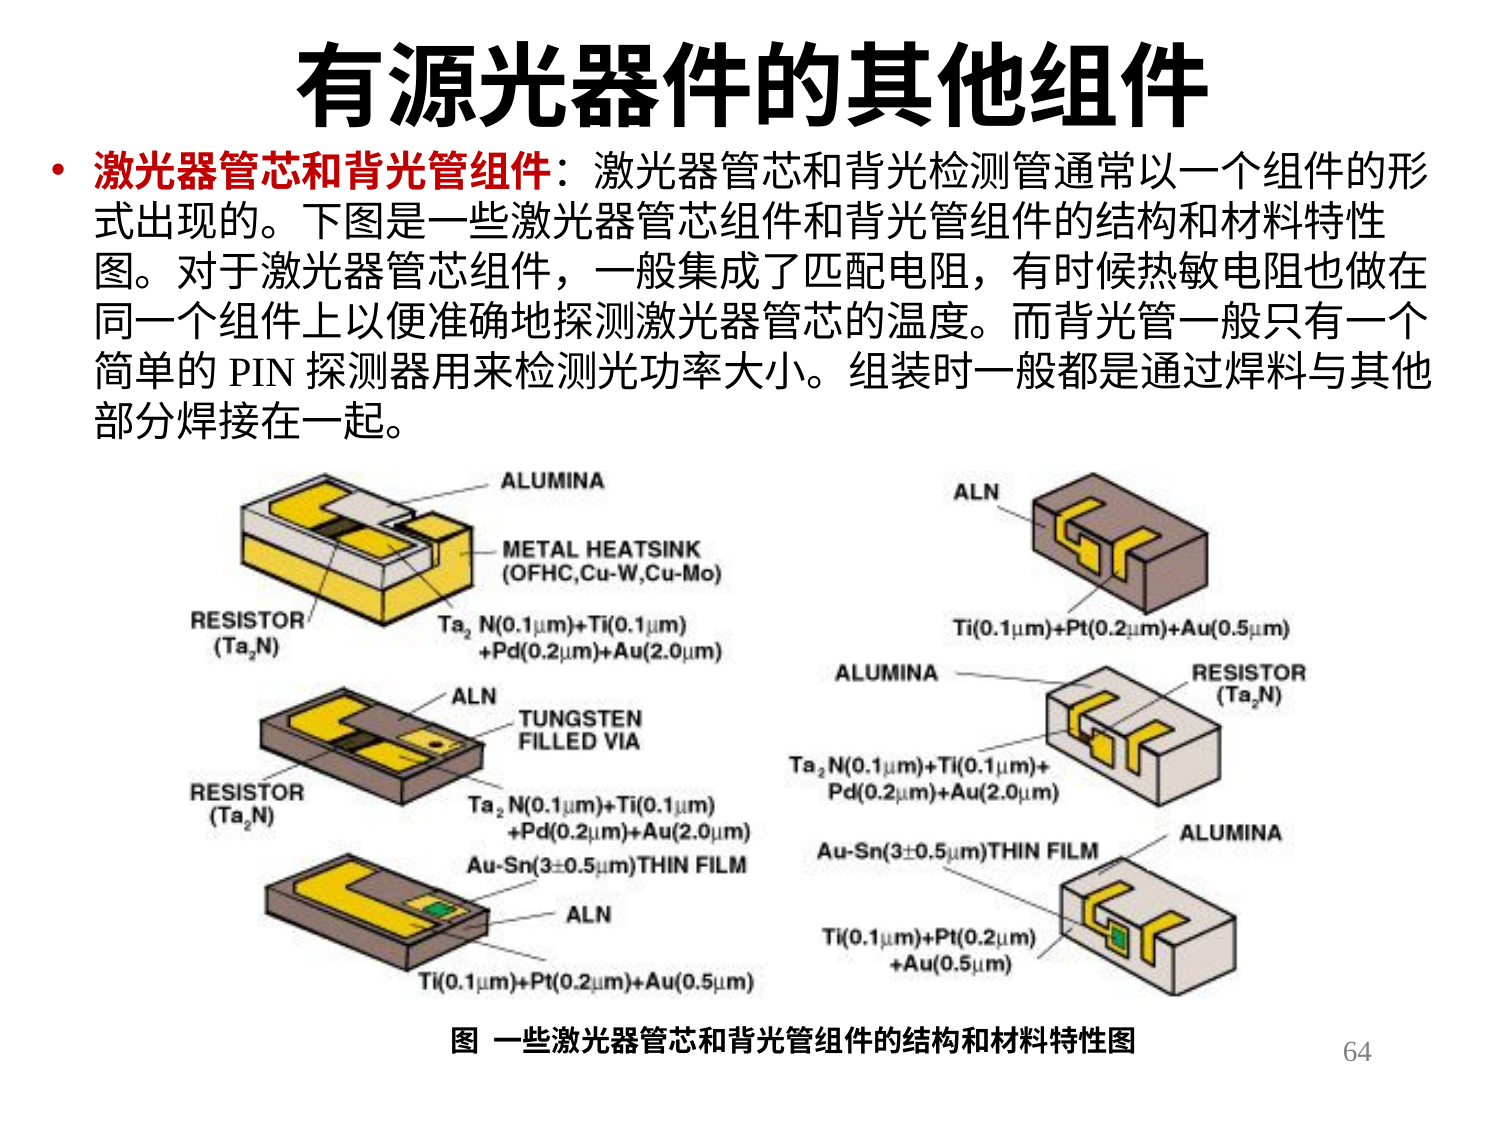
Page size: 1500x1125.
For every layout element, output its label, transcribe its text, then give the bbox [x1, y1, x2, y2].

slide_number 64 [1074, 1024, 1388, 1101]
picture [187, 471, 1312, 999]
text_box 激光器管芯和背光管组件：激光器管芯和背光检测管通常以一个组件的形式出现的。下图是一些激光器管芯组件和背光管组件的结构和材料特性图。对于激光器管芯组件，一般集成了匹配电阻，有时候热敏电阻也做在同一个组件上以便准确地探测激光器管芯的温度。而背光管一般只有一个简单的PIN探测器用来检测光功率大小。组装时一般都是通过焊料与其他部分焊接在一起。 [36, 137, 1471, 453]
title 有源光器件的其他组件 [115, 0, 1391, 137]
text_box 图 一些激光器管芯和背光管组件的结构和材料特性图 [383, 1014, 1204, 1065]
